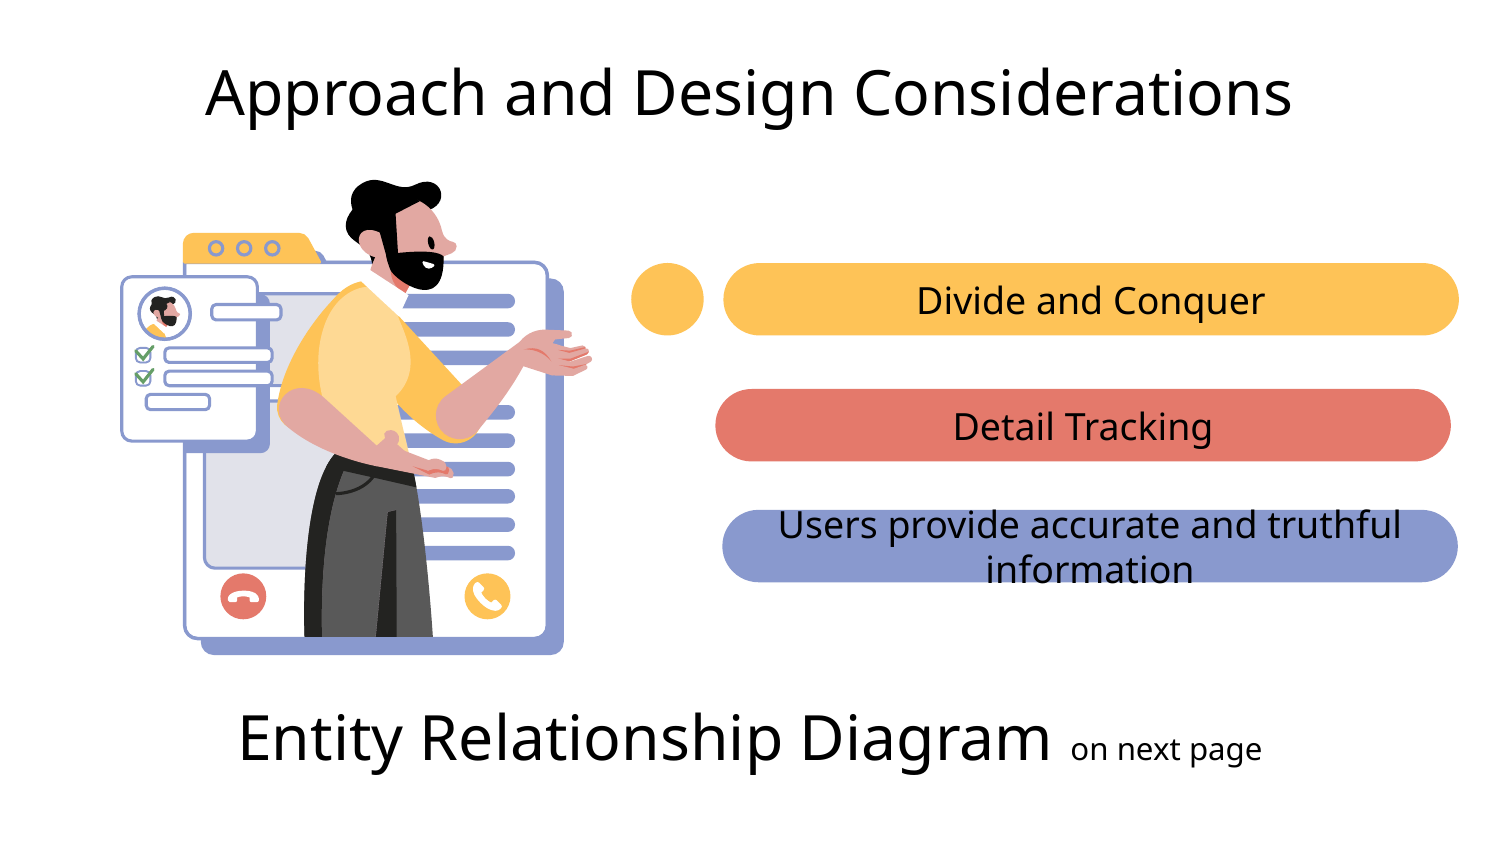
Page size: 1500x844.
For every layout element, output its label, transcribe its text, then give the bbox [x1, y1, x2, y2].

text_box Detail Tracking [715, 388, 1451, 462]
text_box Divide and Conquer [723, 263, 1459, 336]
title Entity Relationship Diagram on next page [118, 703, 1382, 768]
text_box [121, 170, 593, 656]
text_box [631, 262, 704, 336]
title Approach and Design Considerations [118, 58, 1382, 123]
text_box Users provide accurate and truthful information [722, 509, 1458, 583]
